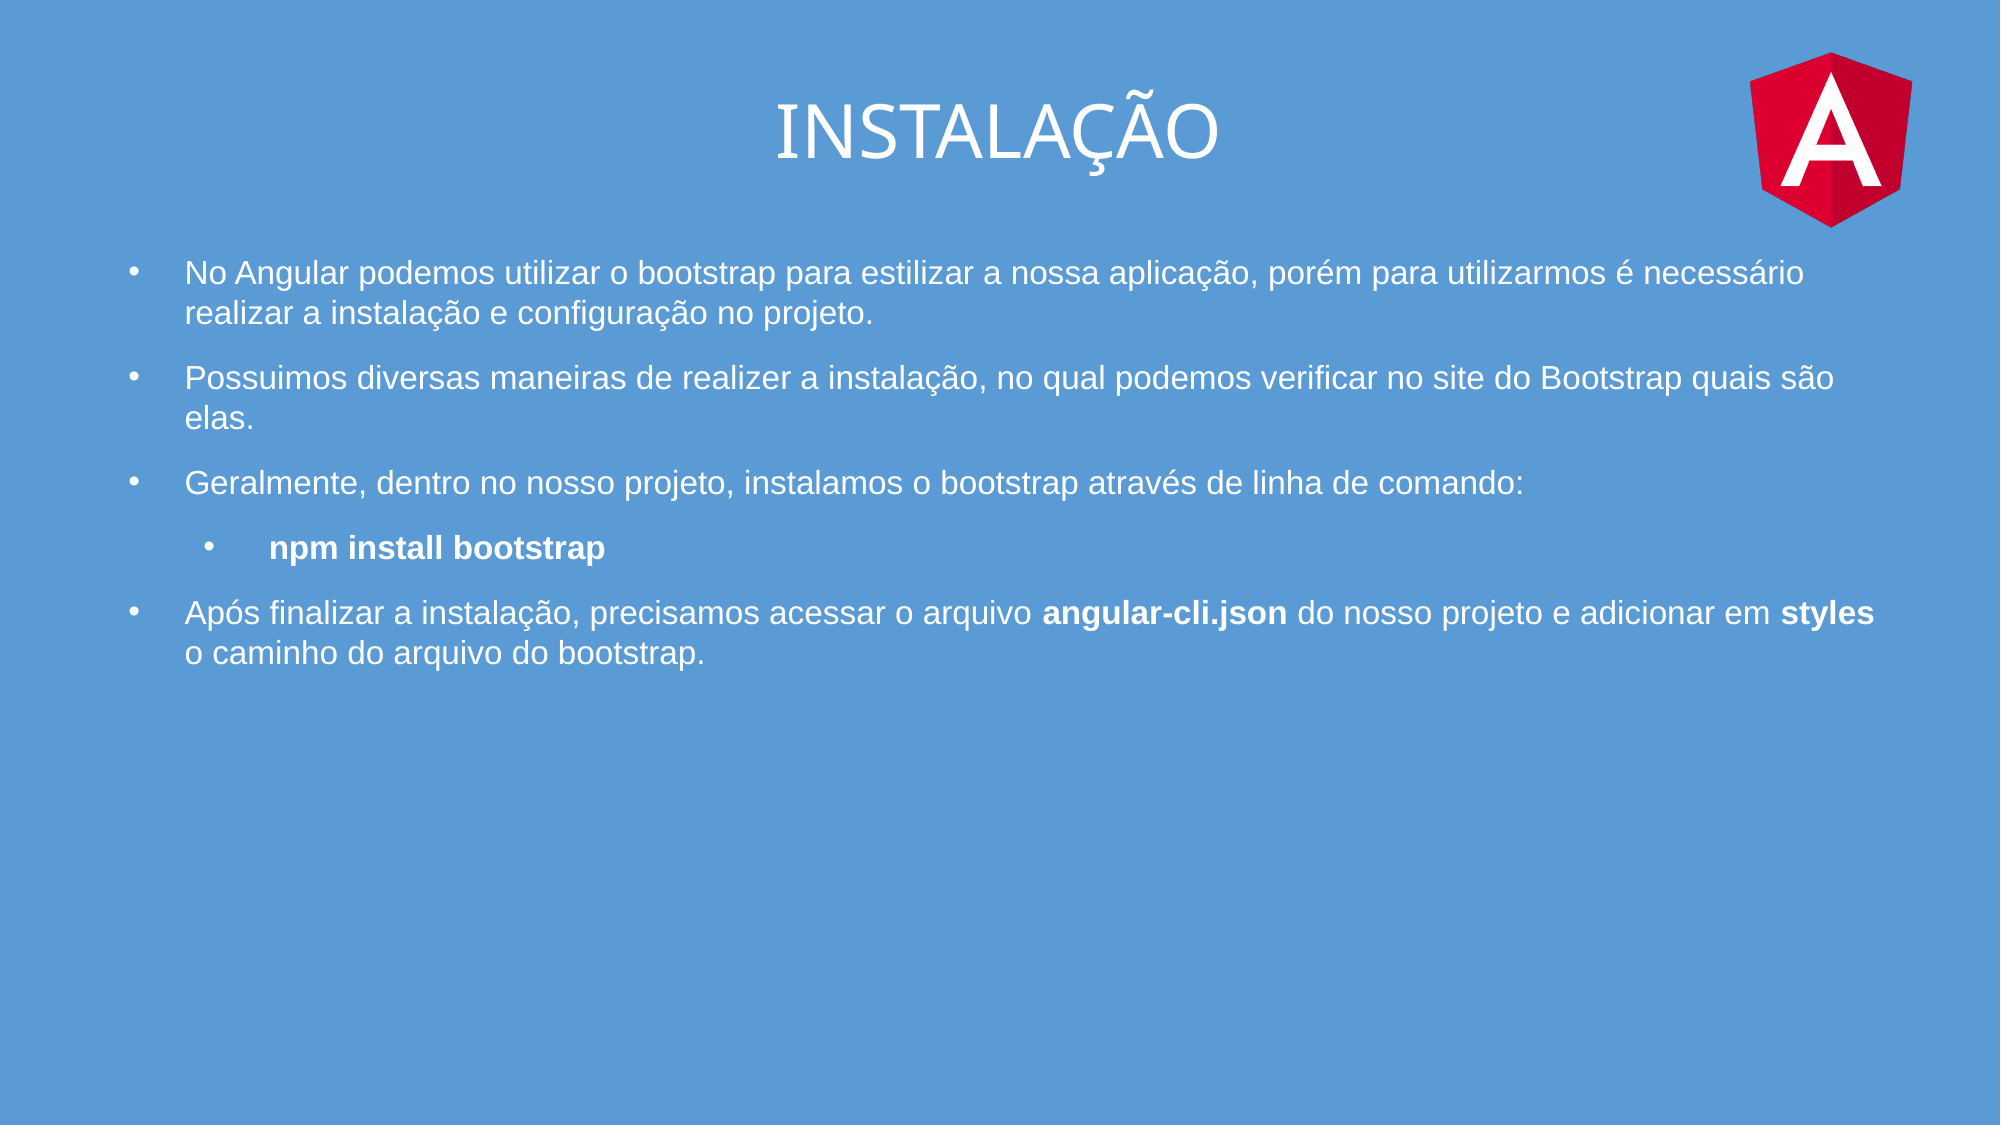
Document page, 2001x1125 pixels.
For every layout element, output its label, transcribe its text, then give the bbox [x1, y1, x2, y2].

picture [1722, 26, 1940, 245]
text_box INSTALAÇÃO [58, 90, 1722, 180]
text_box No Angular podemos utilizar o bootstrap para estilizar a nossa aplicação, porém para utilizarmos é necessário realizar a instalação e configuração no projeto. Possuimos diversas maneiras de realizer a instalação, no qual podemos verificar no site do Bootstrap quais são elas. Geralmente, dentro no nosso projeto, instalamos o bootstrap através de linha de comando: npm install bootstrap Após finalizar a instalação, precisamos acessar o arquivo angular-cli.json do nosso projeto e adicionar em styles o caminho do arquivo do bootstrap. [113, 244, 1915, 744]
